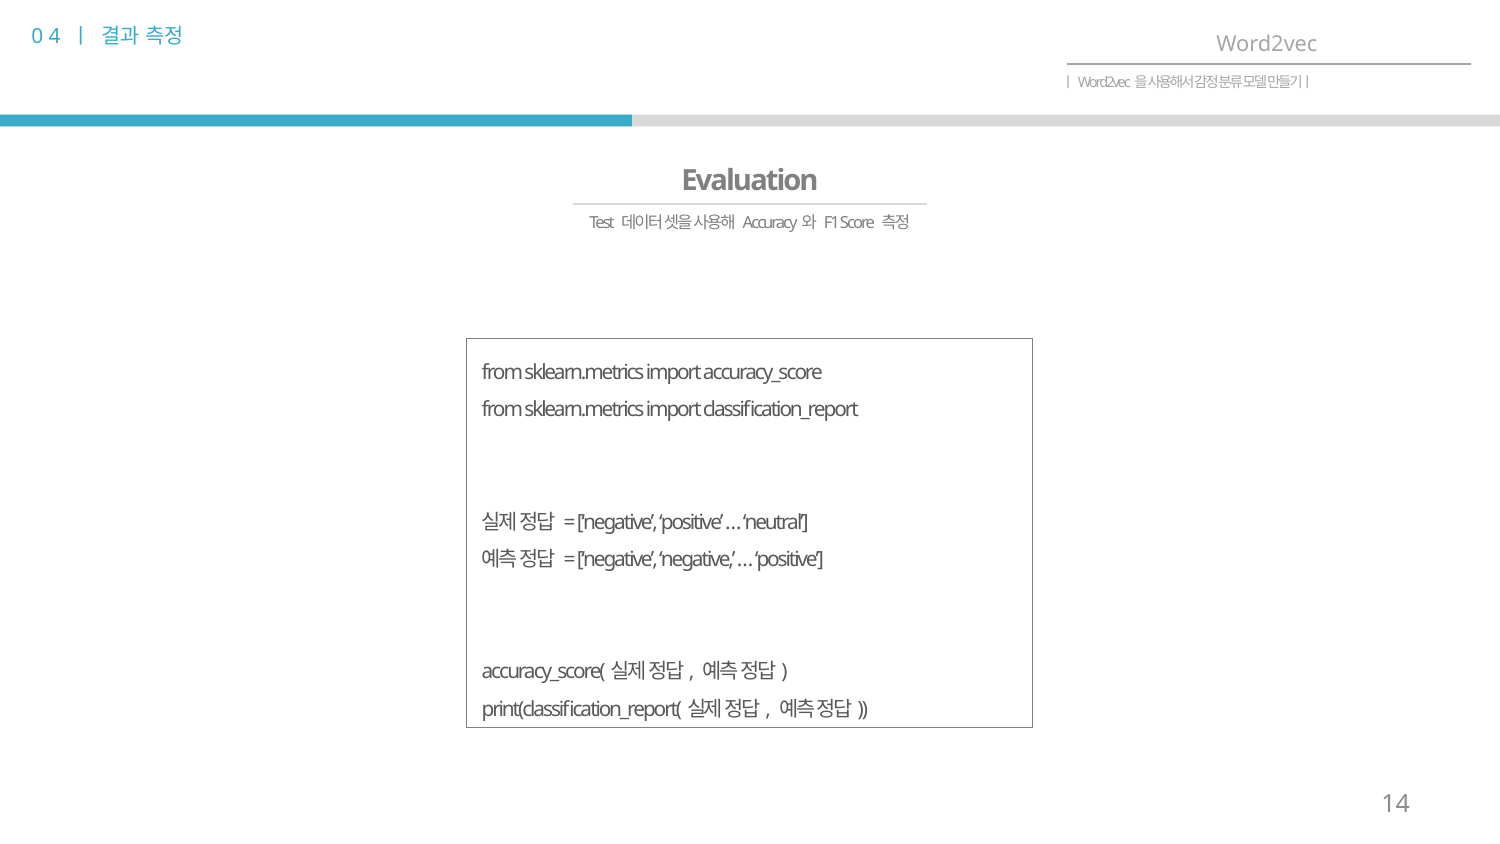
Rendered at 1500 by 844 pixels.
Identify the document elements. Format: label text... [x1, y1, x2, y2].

text_box [634, 113, 1500, 129]
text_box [1046, 22, 1495, 99]
text_box from sklearn.metrics import accuracy_score from sklearn.metrics import classification_report 실제 정답 = [‘negative’, ‘positive’ … ‘neutral’] 예측 정답 = [‘negative’, ‘negative,’ … ‘positive’] accuracy_score(실제 정답, 예측 정답) print(classification_report(실제 정답, 예측 정답)) [466, 338, 1033, 728]
text_box Test 데이터 셋을 사용해 Accuracy와 F1 Score 측정 [397, 204, 1103, 240]
text_box 0 4 ㅣ 결과 측정 [16, 15, 361, 55]
text_box [0, 113, 634, 129]
slide_number 14 [1074, 782, 1425, 827]
text_box Evaluation [600, 154, 900, 203]
